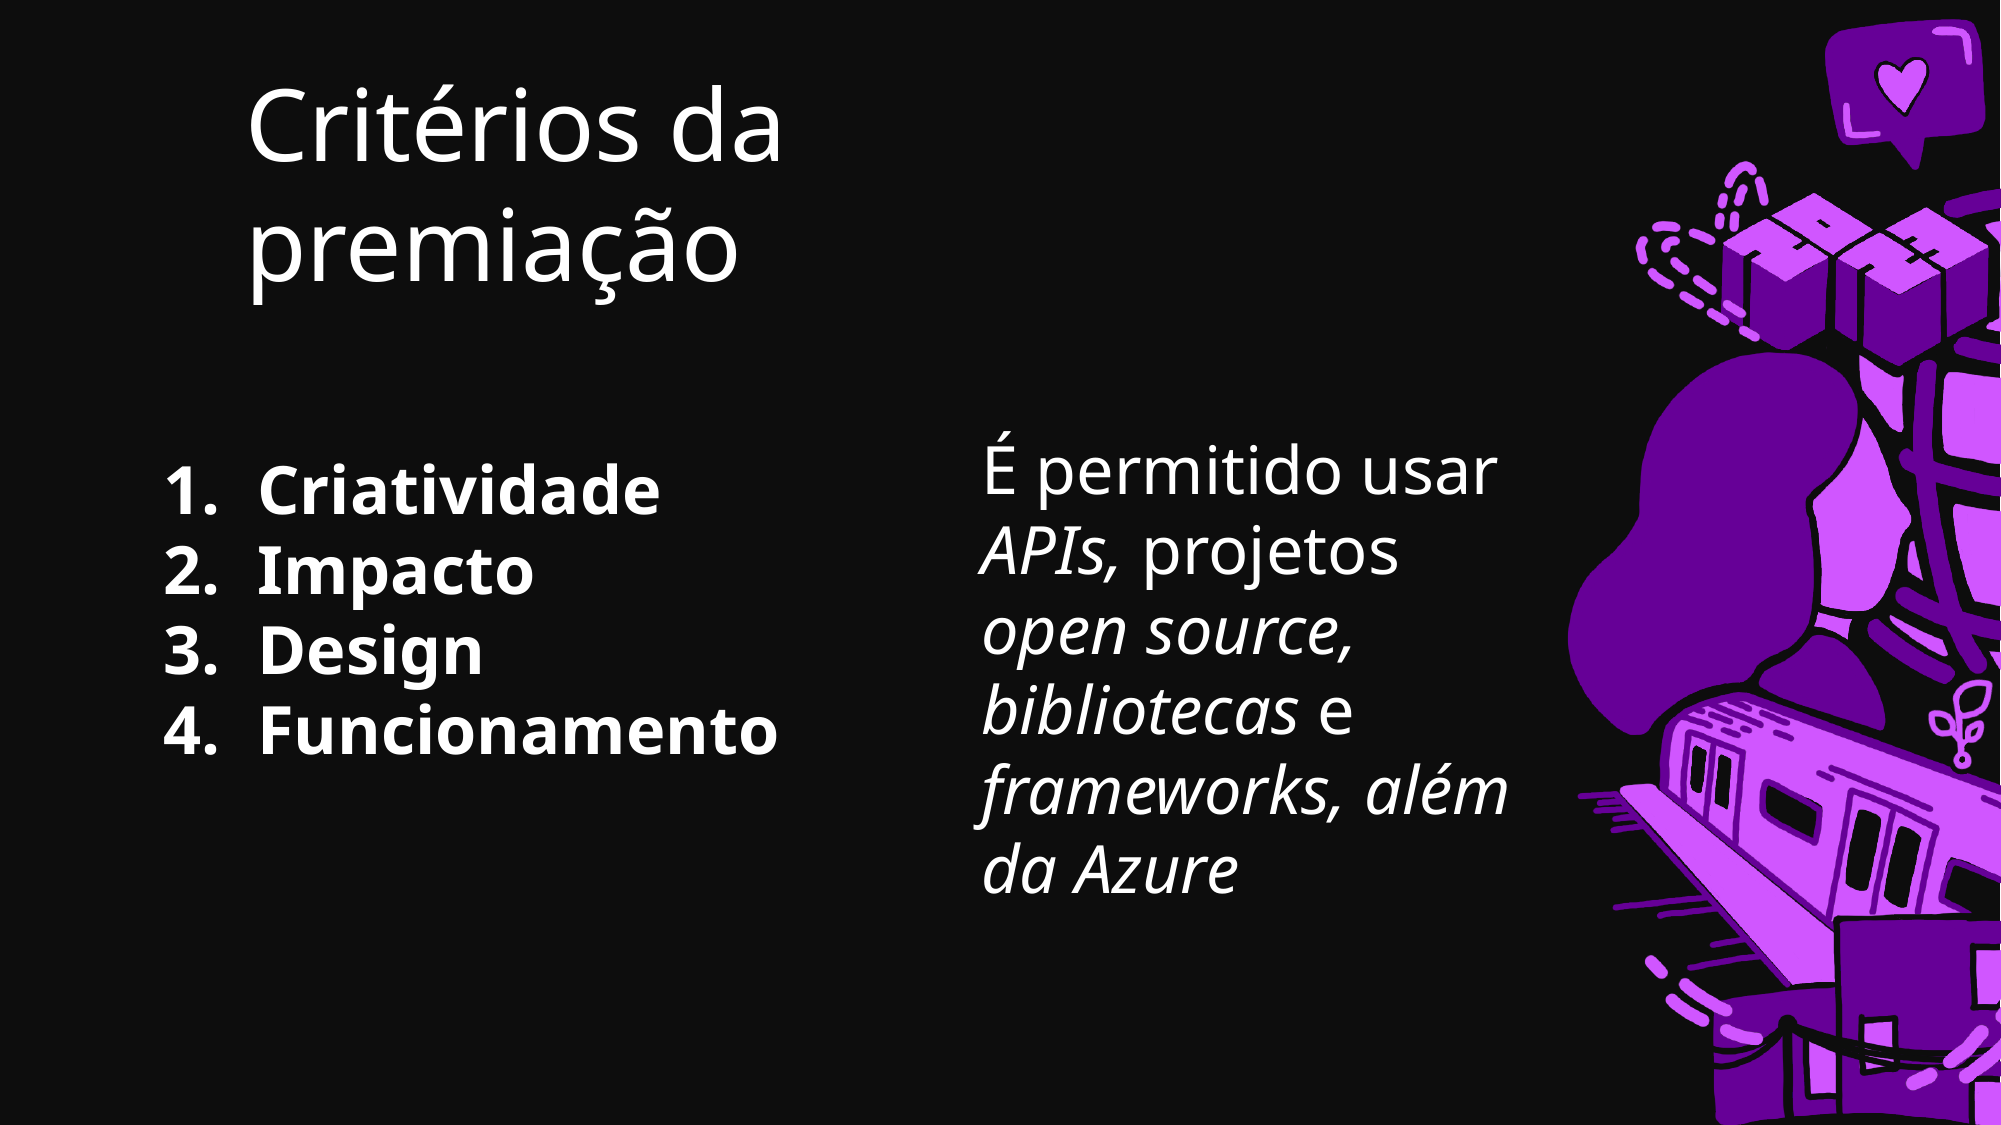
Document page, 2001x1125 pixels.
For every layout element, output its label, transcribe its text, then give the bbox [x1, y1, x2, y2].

text_box Critérios da premiação [230, 54, 1129, 309]
text_box É permitido usar APIs, projetos open source, bibliotecas e frameworks, além da Azure [966, 420, 1520, 915]
picture [1520, 0, 2001, 1125]
text_box Criatividade Impacto Design Funcionamento [73, 440, 931, 819]
